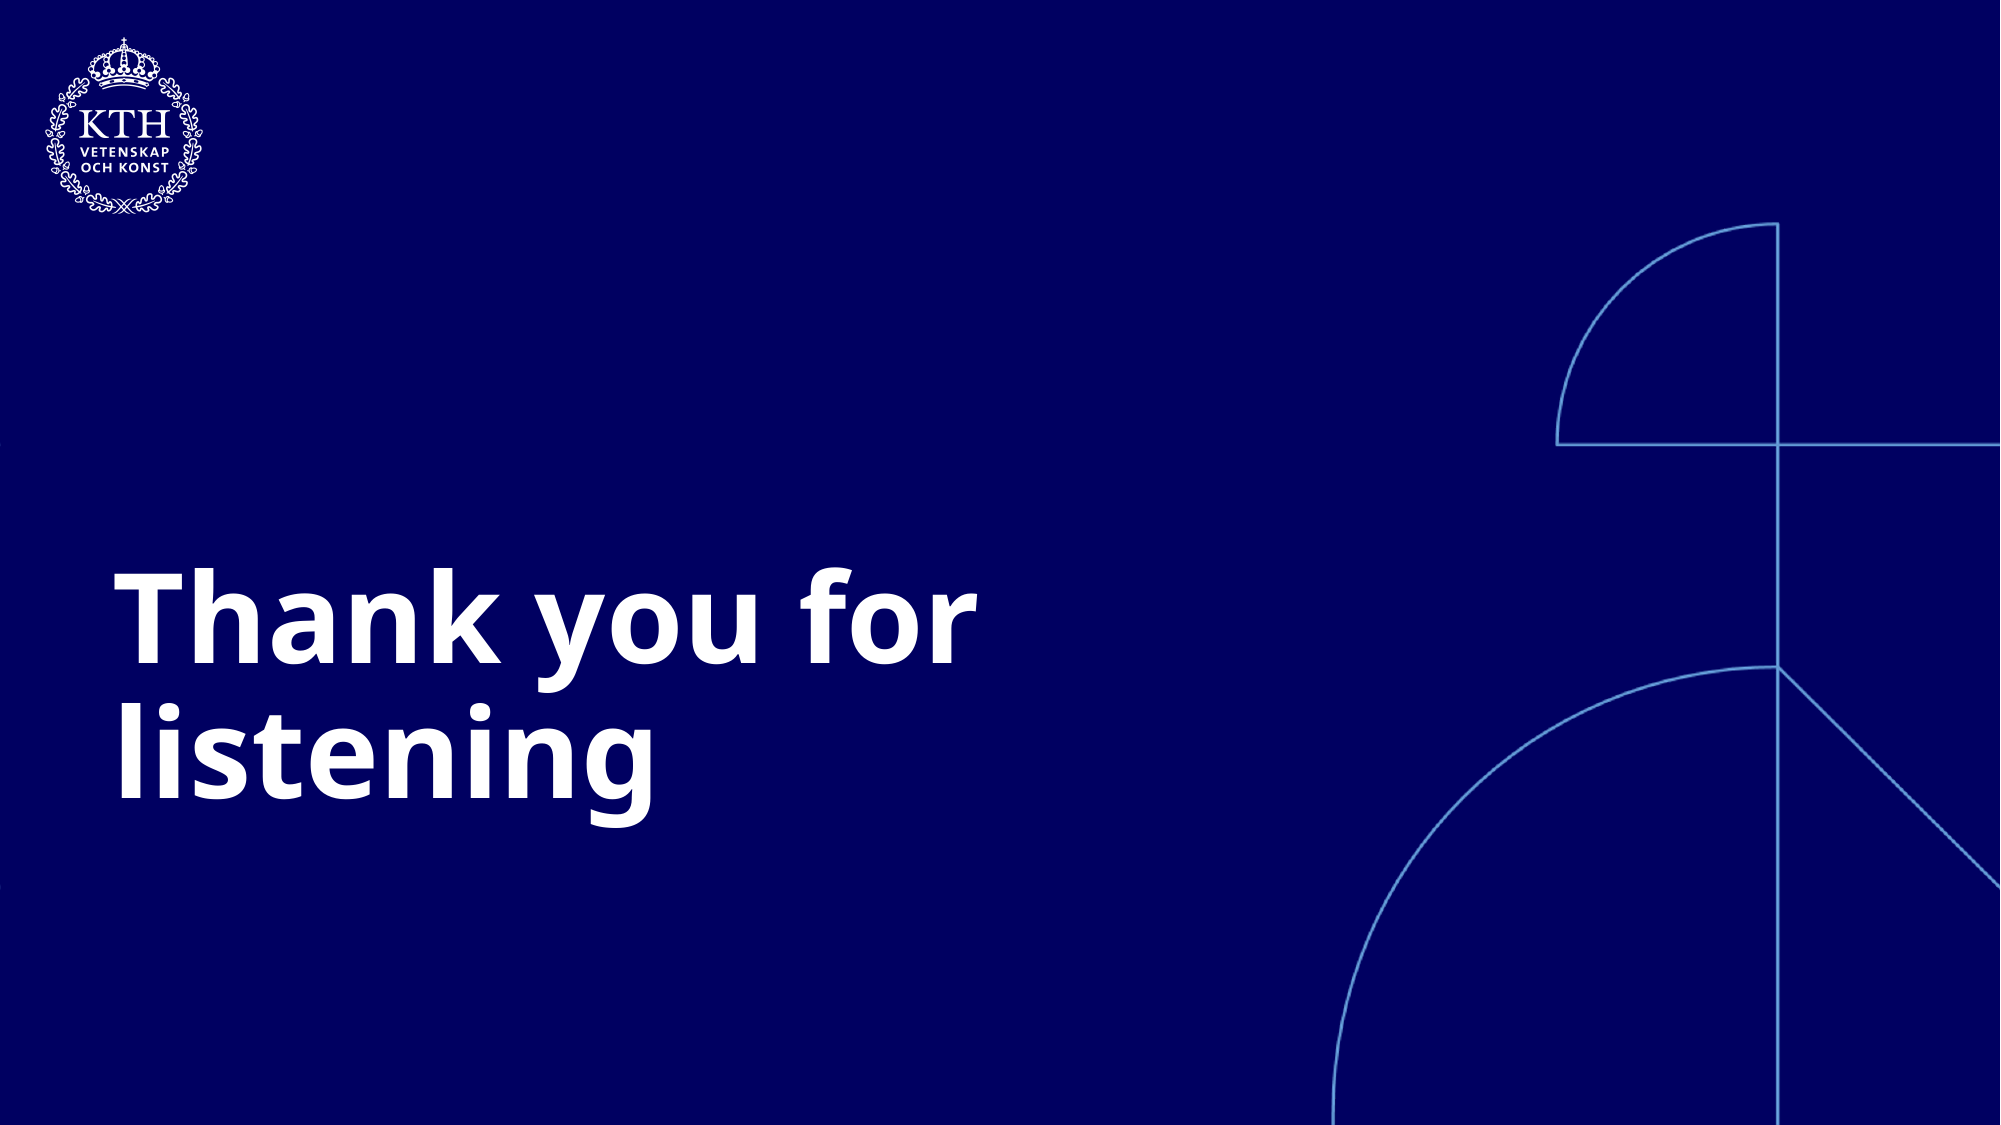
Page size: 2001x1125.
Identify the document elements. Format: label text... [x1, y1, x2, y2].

list Thank you for listening [97, 534, 1282, 833]
picture [0, 0, 2000, 1125]
